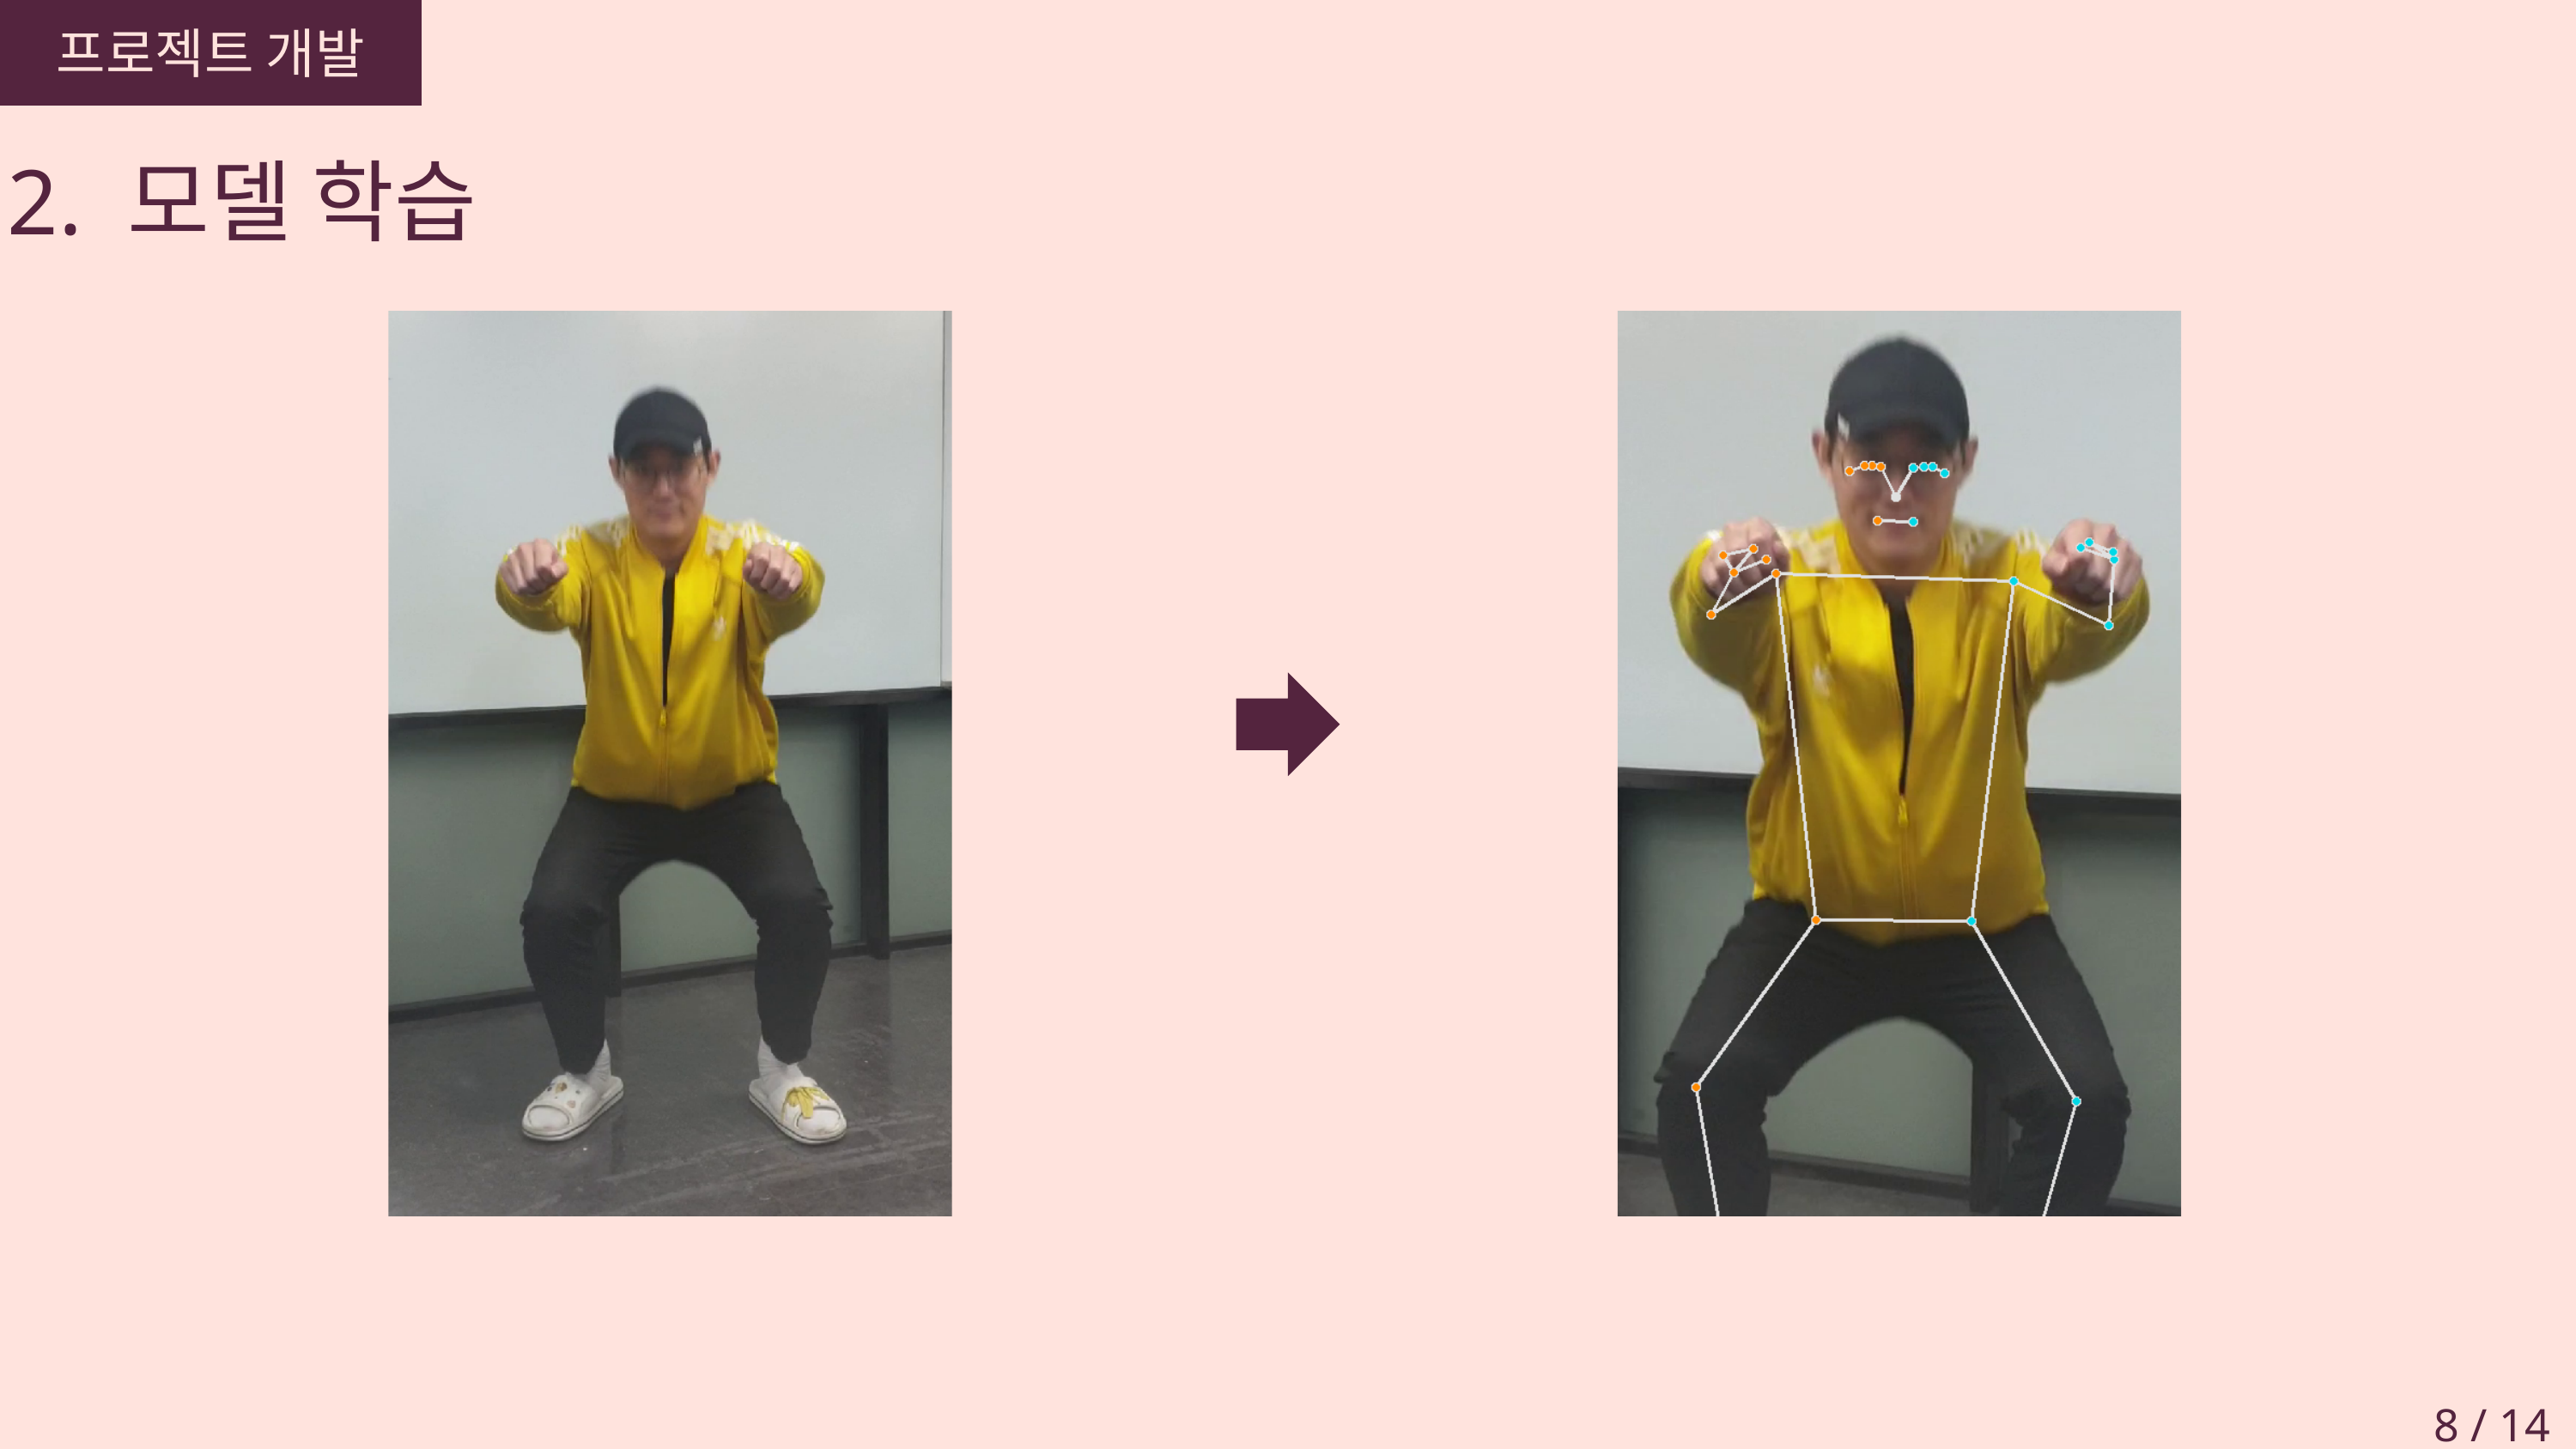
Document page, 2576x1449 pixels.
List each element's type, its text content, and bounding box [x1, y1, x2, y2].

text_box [1236, 672, 1340, 777]
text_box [0, 0, 422, 106]
text_box [388, 311, 952, 1216]
text_box [1617, 311, 2182, 1216]
text_box 2. 모델 학습 [0, 127, 484, 253]
text_box 8 / 14 [2408, 1387, 2576, 1449]
